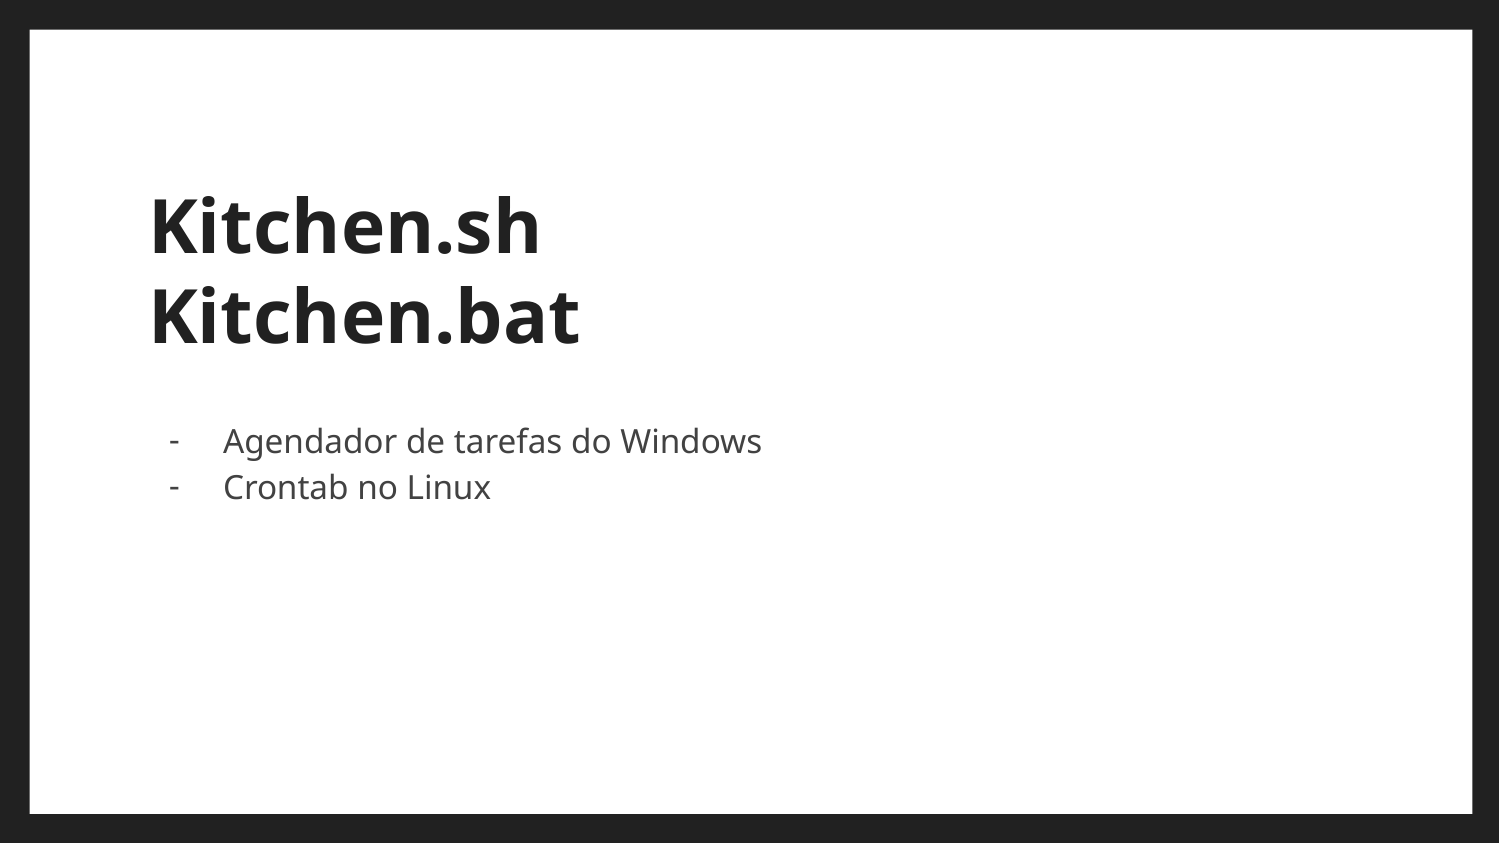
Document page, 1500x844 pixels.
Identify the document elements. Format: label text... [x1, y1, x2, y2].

title Kitchen.sh Kitchen.bat [132, 130, 1194, 375]
list Agendador de tarefas do Windows Crontab no Linux [132, 398, 1194, 734]
